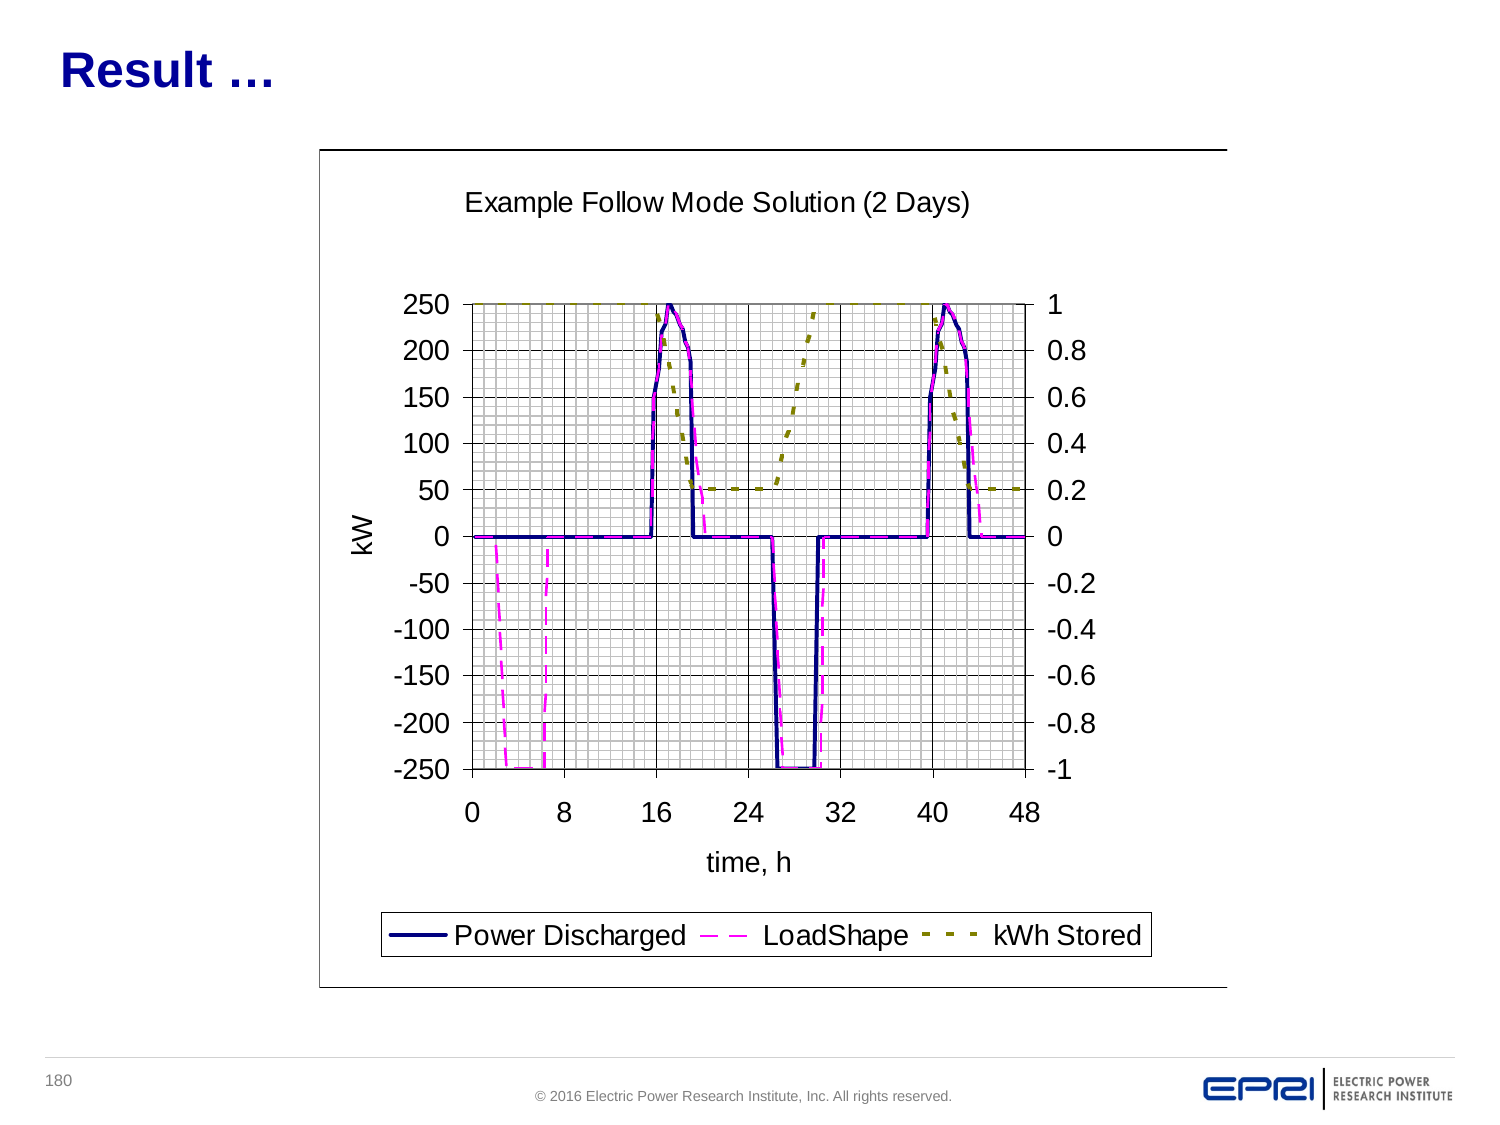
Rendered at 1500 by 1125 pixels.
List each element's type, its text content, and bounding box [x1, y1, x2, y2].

picture [319, 149, 1228, 989]
title Result … [44, 29, 1456, 151]
picture [1200, 1064, 1455, 1113]
